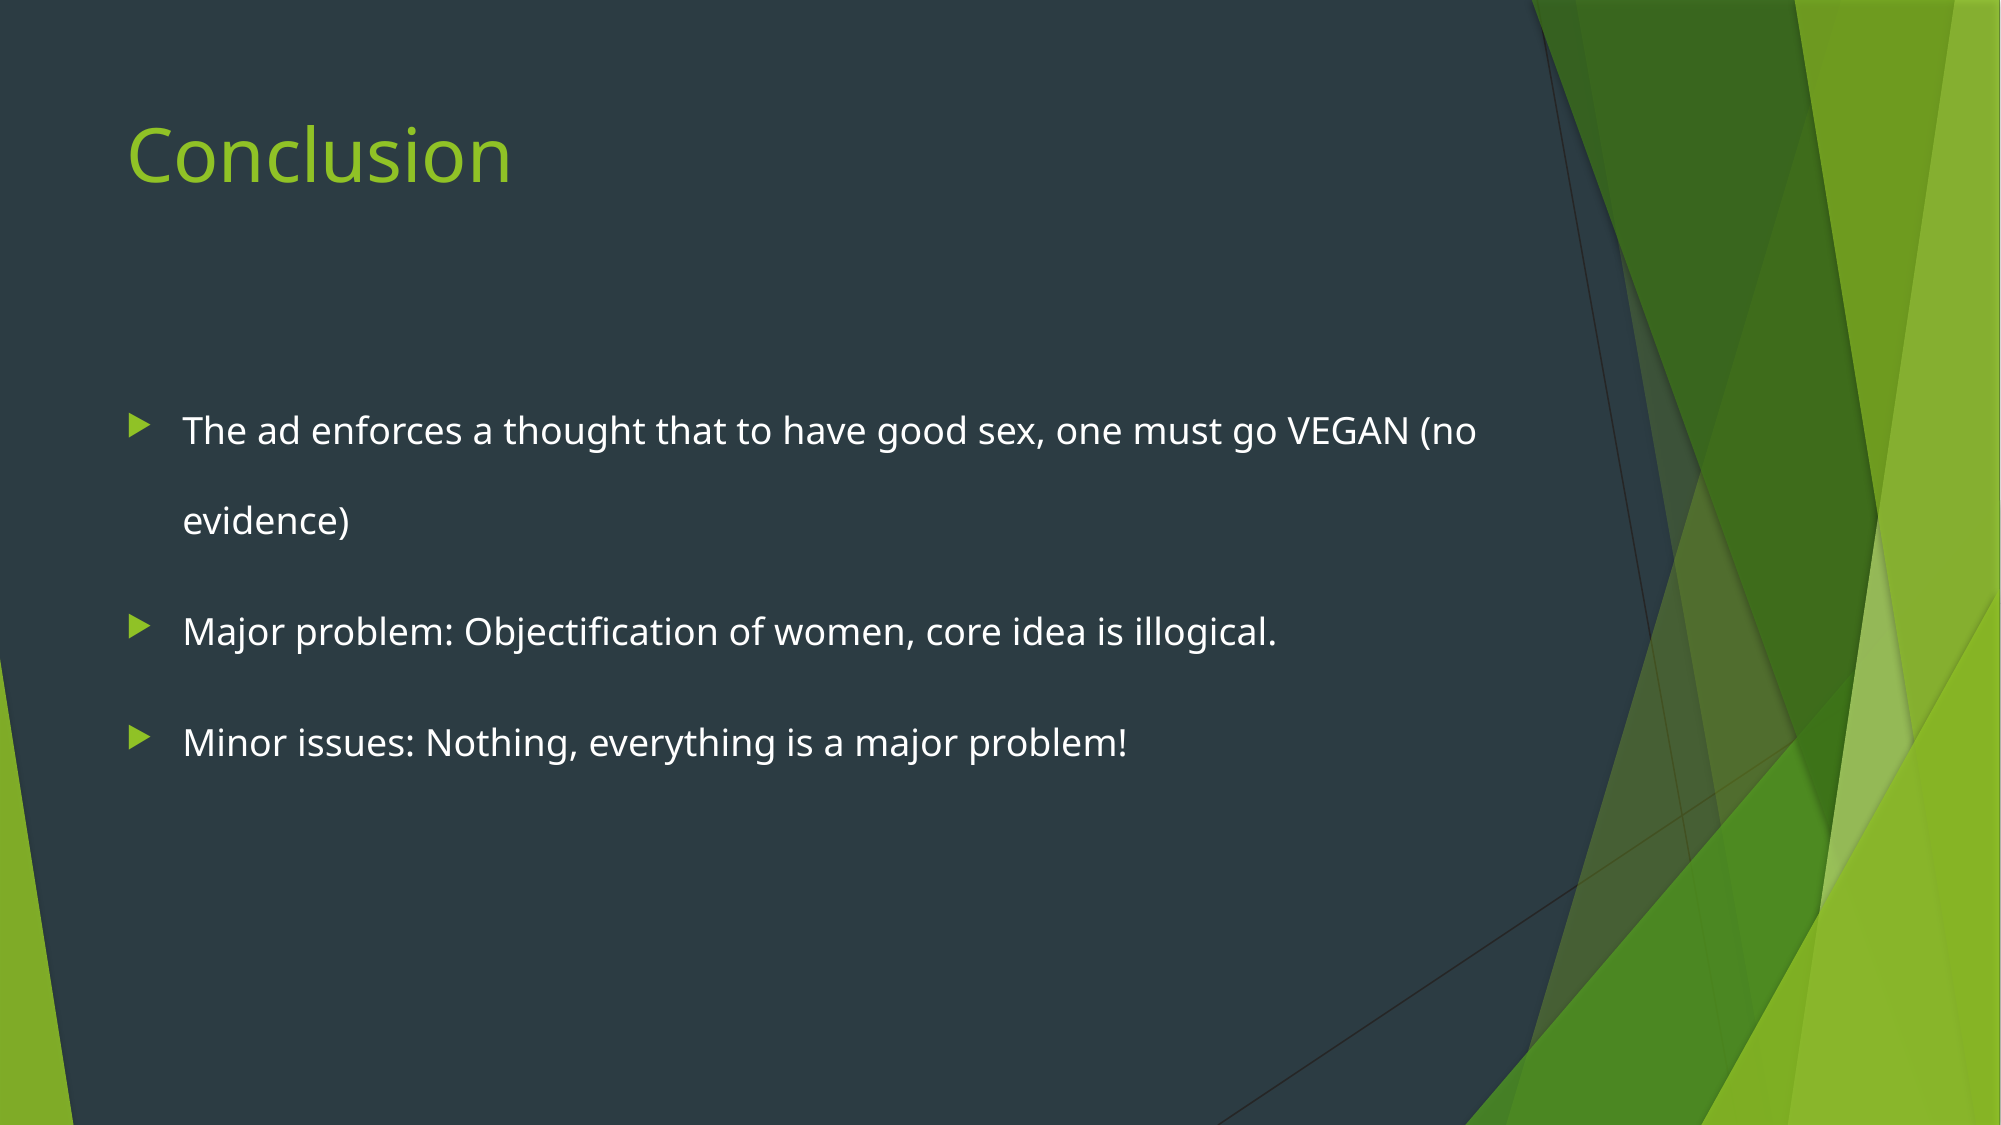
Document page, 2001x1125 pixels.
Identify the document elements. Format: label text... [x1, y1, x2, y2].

list The ad enforces a thought that to have good sex, one must go VEGAN (no evidence) Major problem: Objectification of women, core idea is illogical. Minor issues: Nothing, everything is a major problem! [111, 354, 1522, 992]
title Conclusion [111, 99, 1522, 317]
